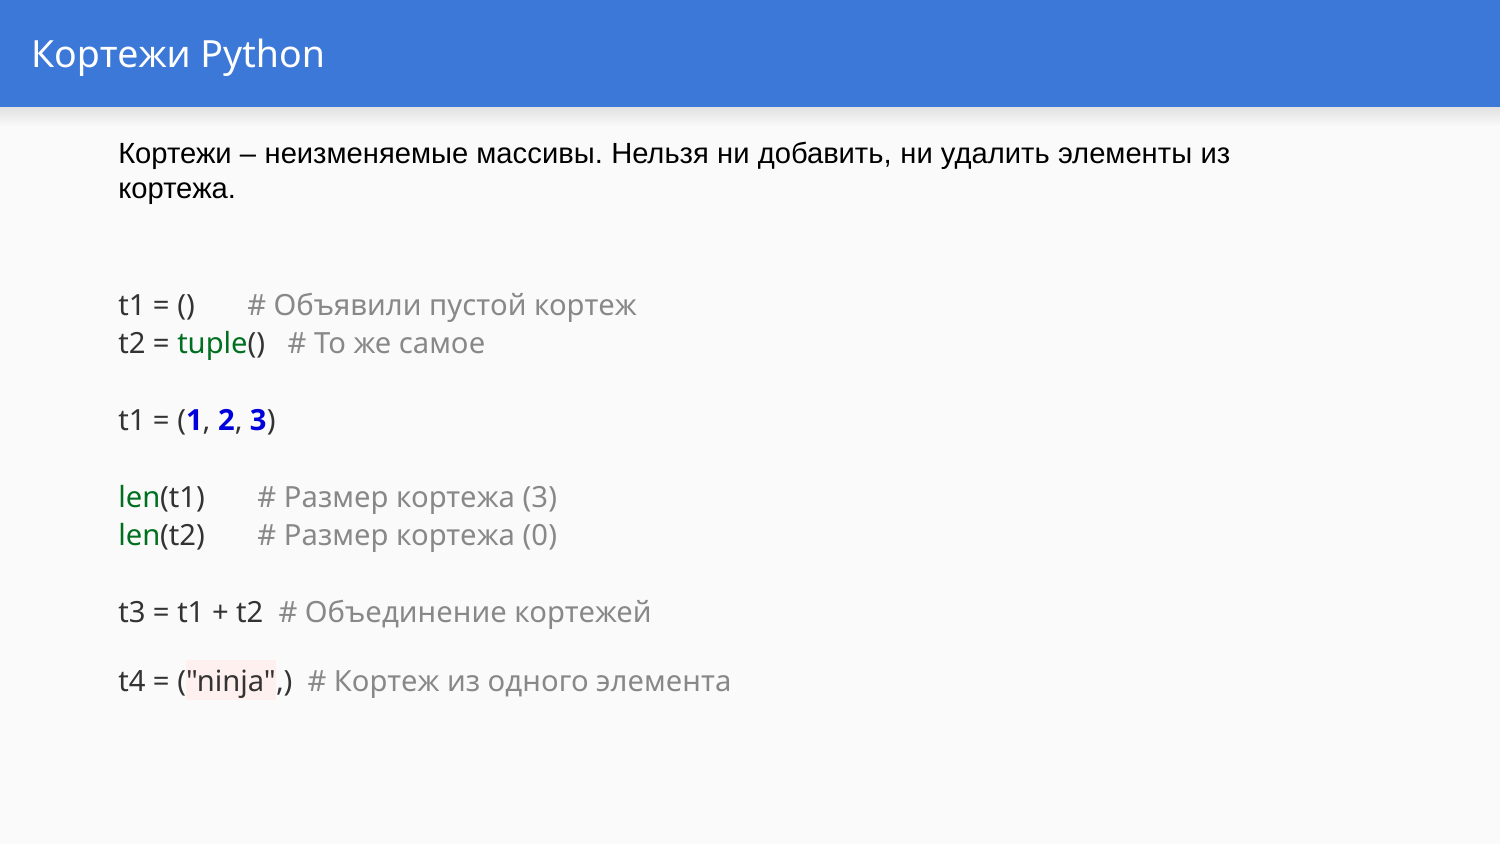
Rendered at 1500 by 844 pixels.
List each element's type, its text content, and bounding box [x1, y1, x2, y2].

text_box t1 = () # Объявили пустой кортеж t2 = tuple() # То же самое t1 = (1, 2, 3) len(t1) # Размер кортежа (3) len(t2) # Размер кортежа (0) t3 = t1 + t2 # Объединение кортежей t4 = ("ninja",) # Кортеж из одного элемента [103, 209, 1433, 808]
title Кортежи Python [16, 2, 1464, 102]
text_box Кортежи – неизменяемые массивы. Нельзя ни добавить, ни удалить элементы из кортежа. [103, 119, 1302, 210]
